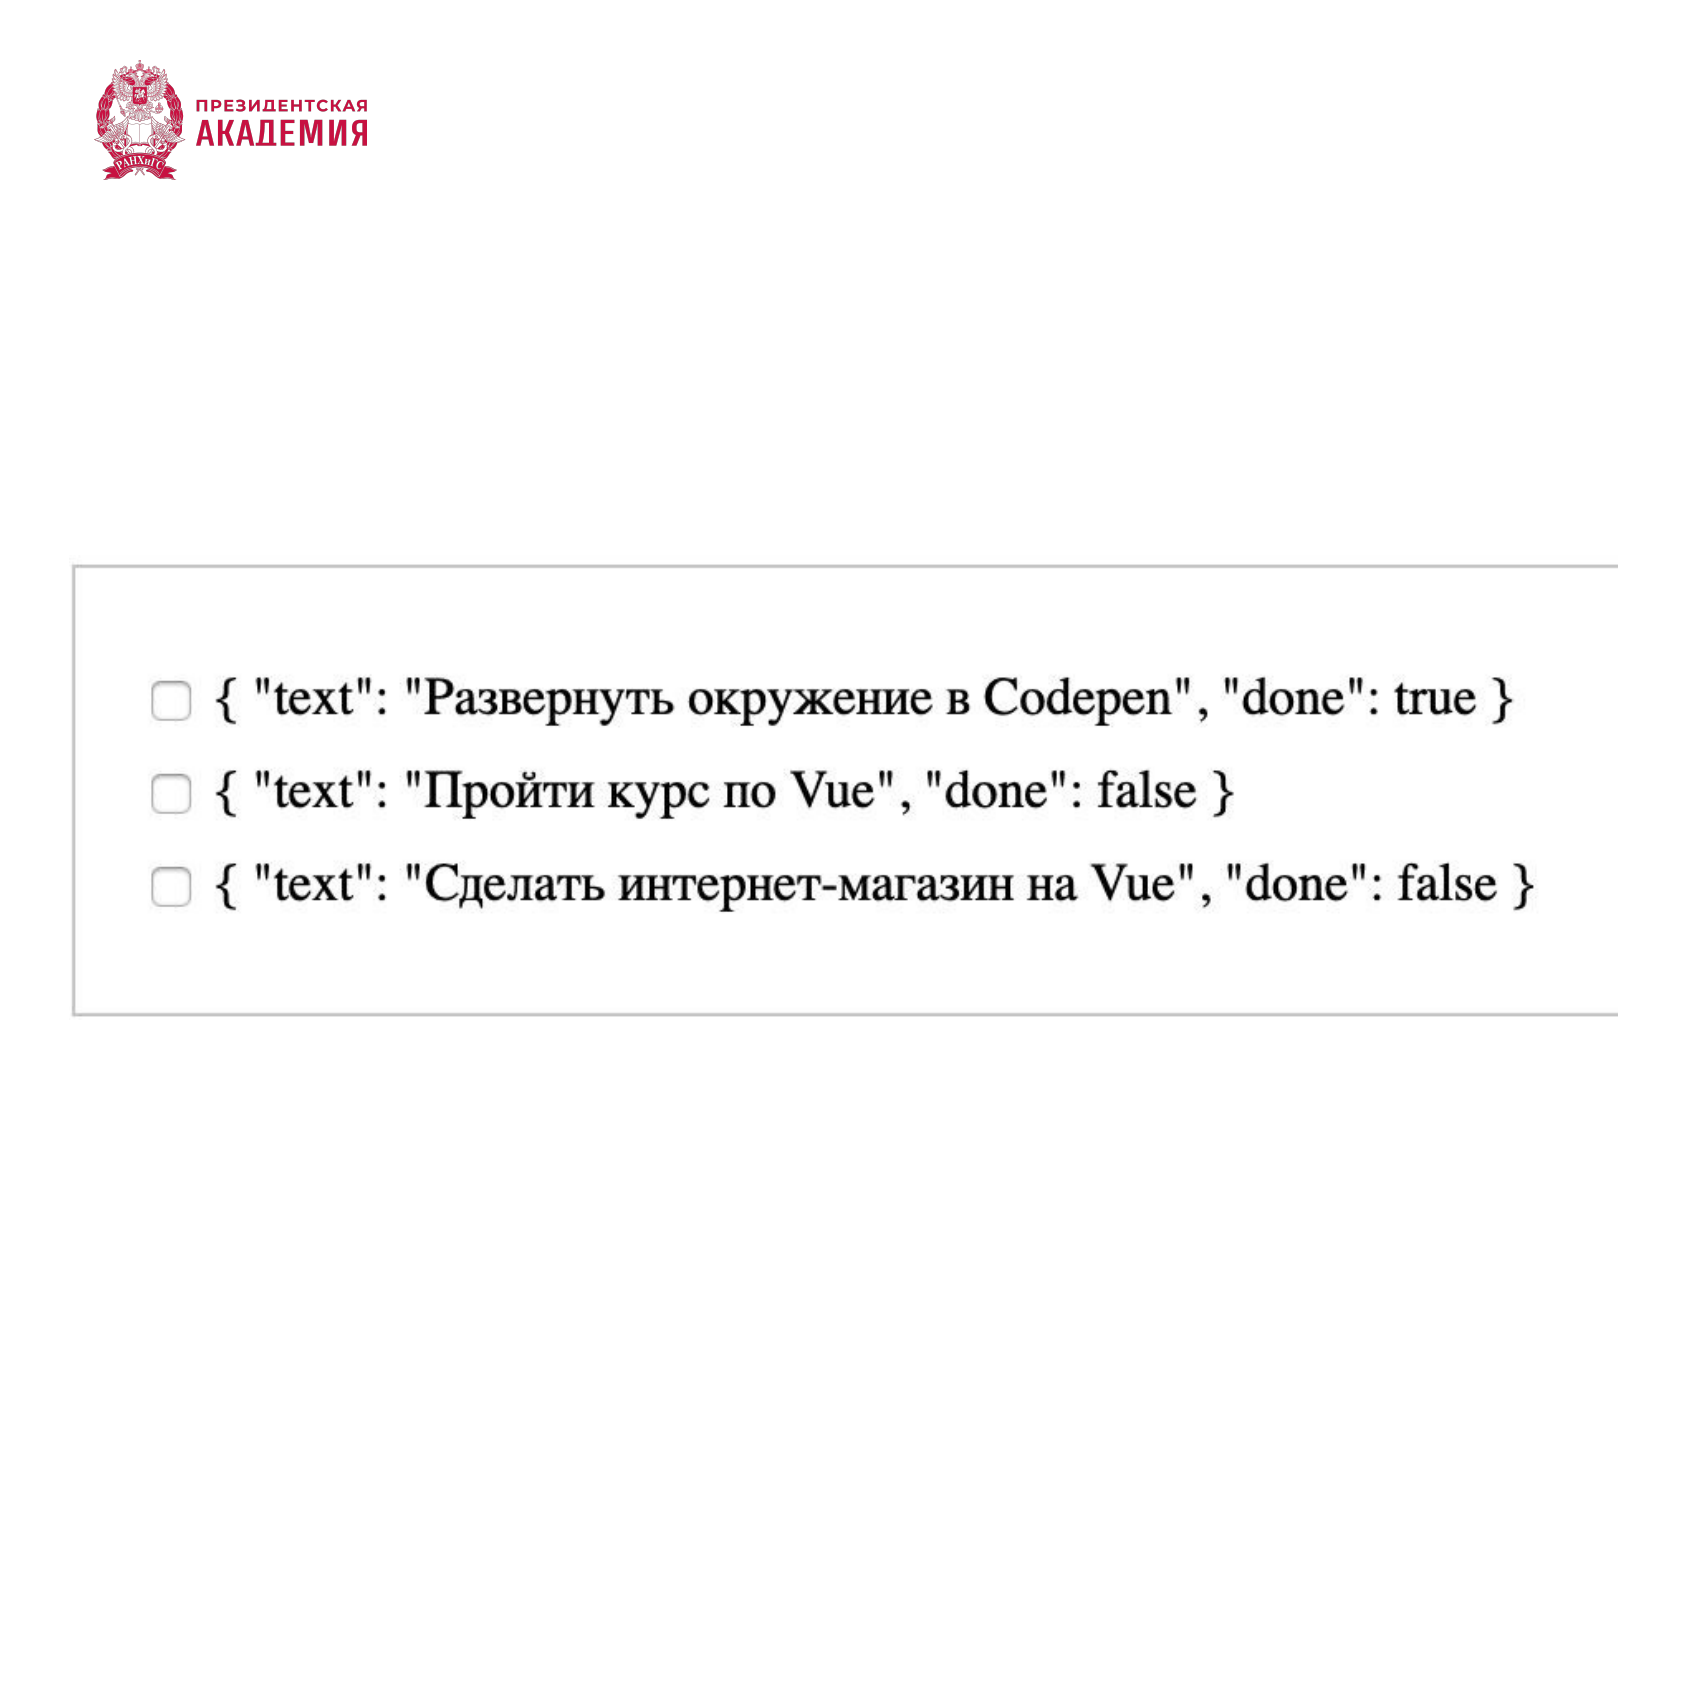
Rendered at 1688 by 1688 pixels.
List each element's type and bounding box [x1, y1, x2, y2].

picture [69, 555, 1618, 1020]
picture [94, 60, 367, 180]
